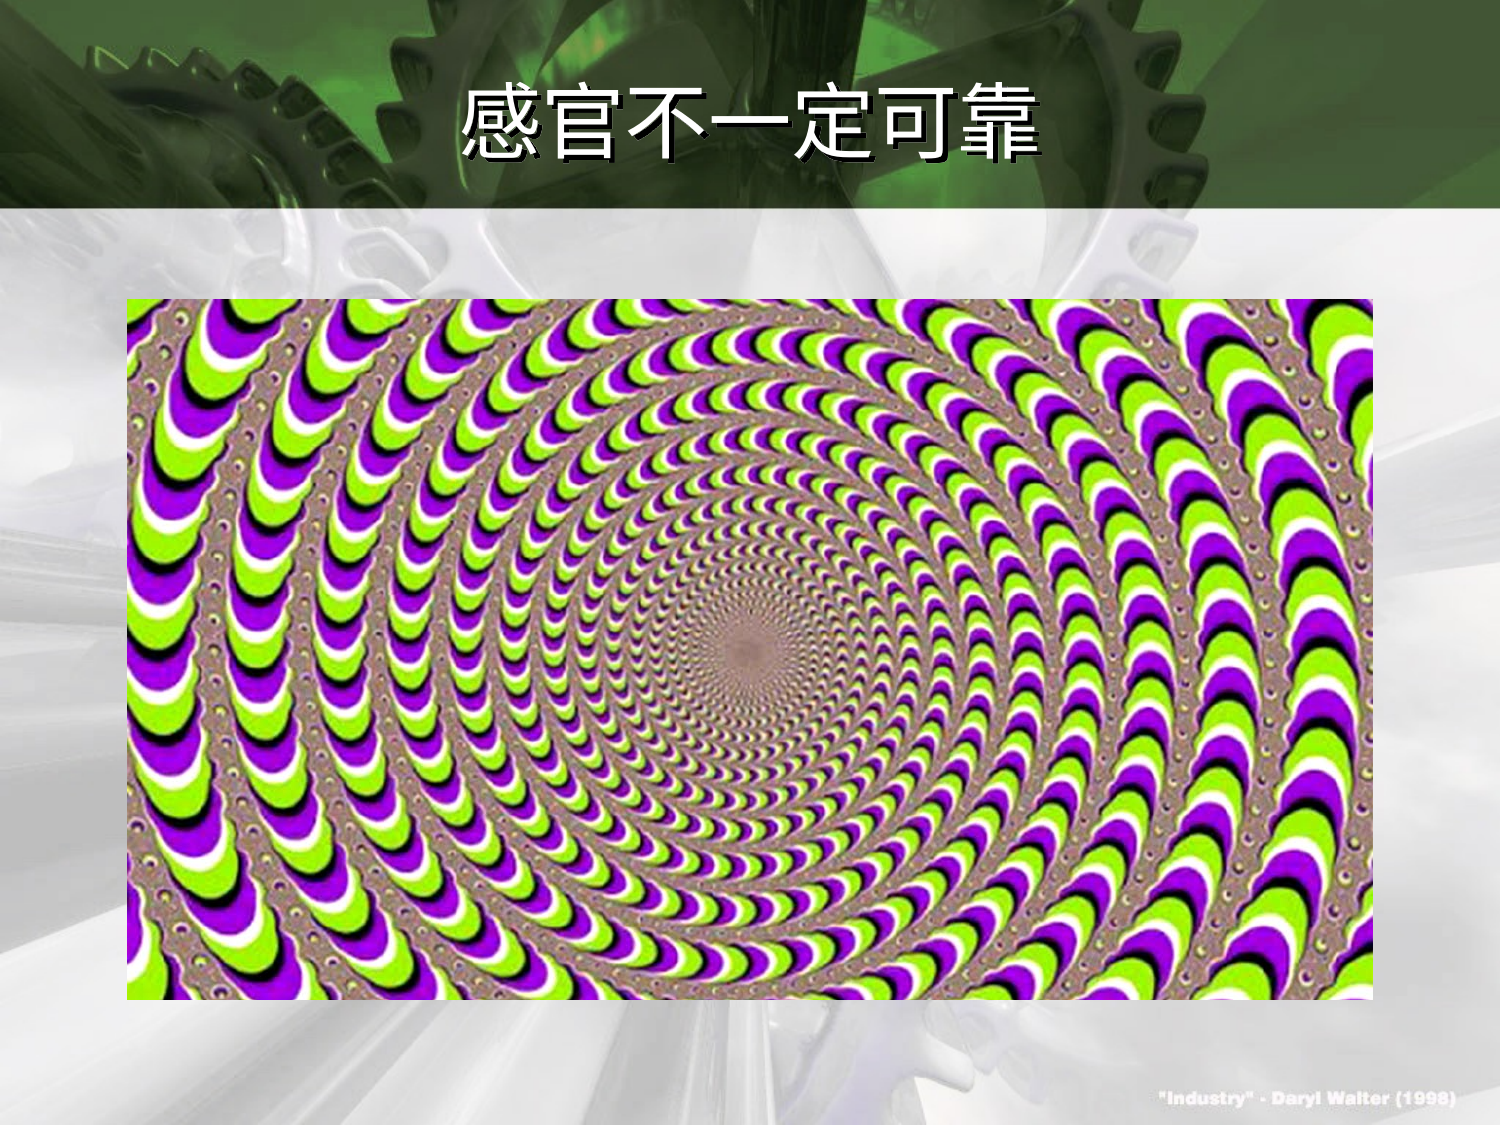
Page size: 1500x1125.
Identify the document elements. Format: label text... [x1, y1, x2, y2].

picture [0, 0, 1500, 1125]
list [127, 299, 1373, 1001]
title 感官不一定可靠 [112, 24, 1388, 213]
